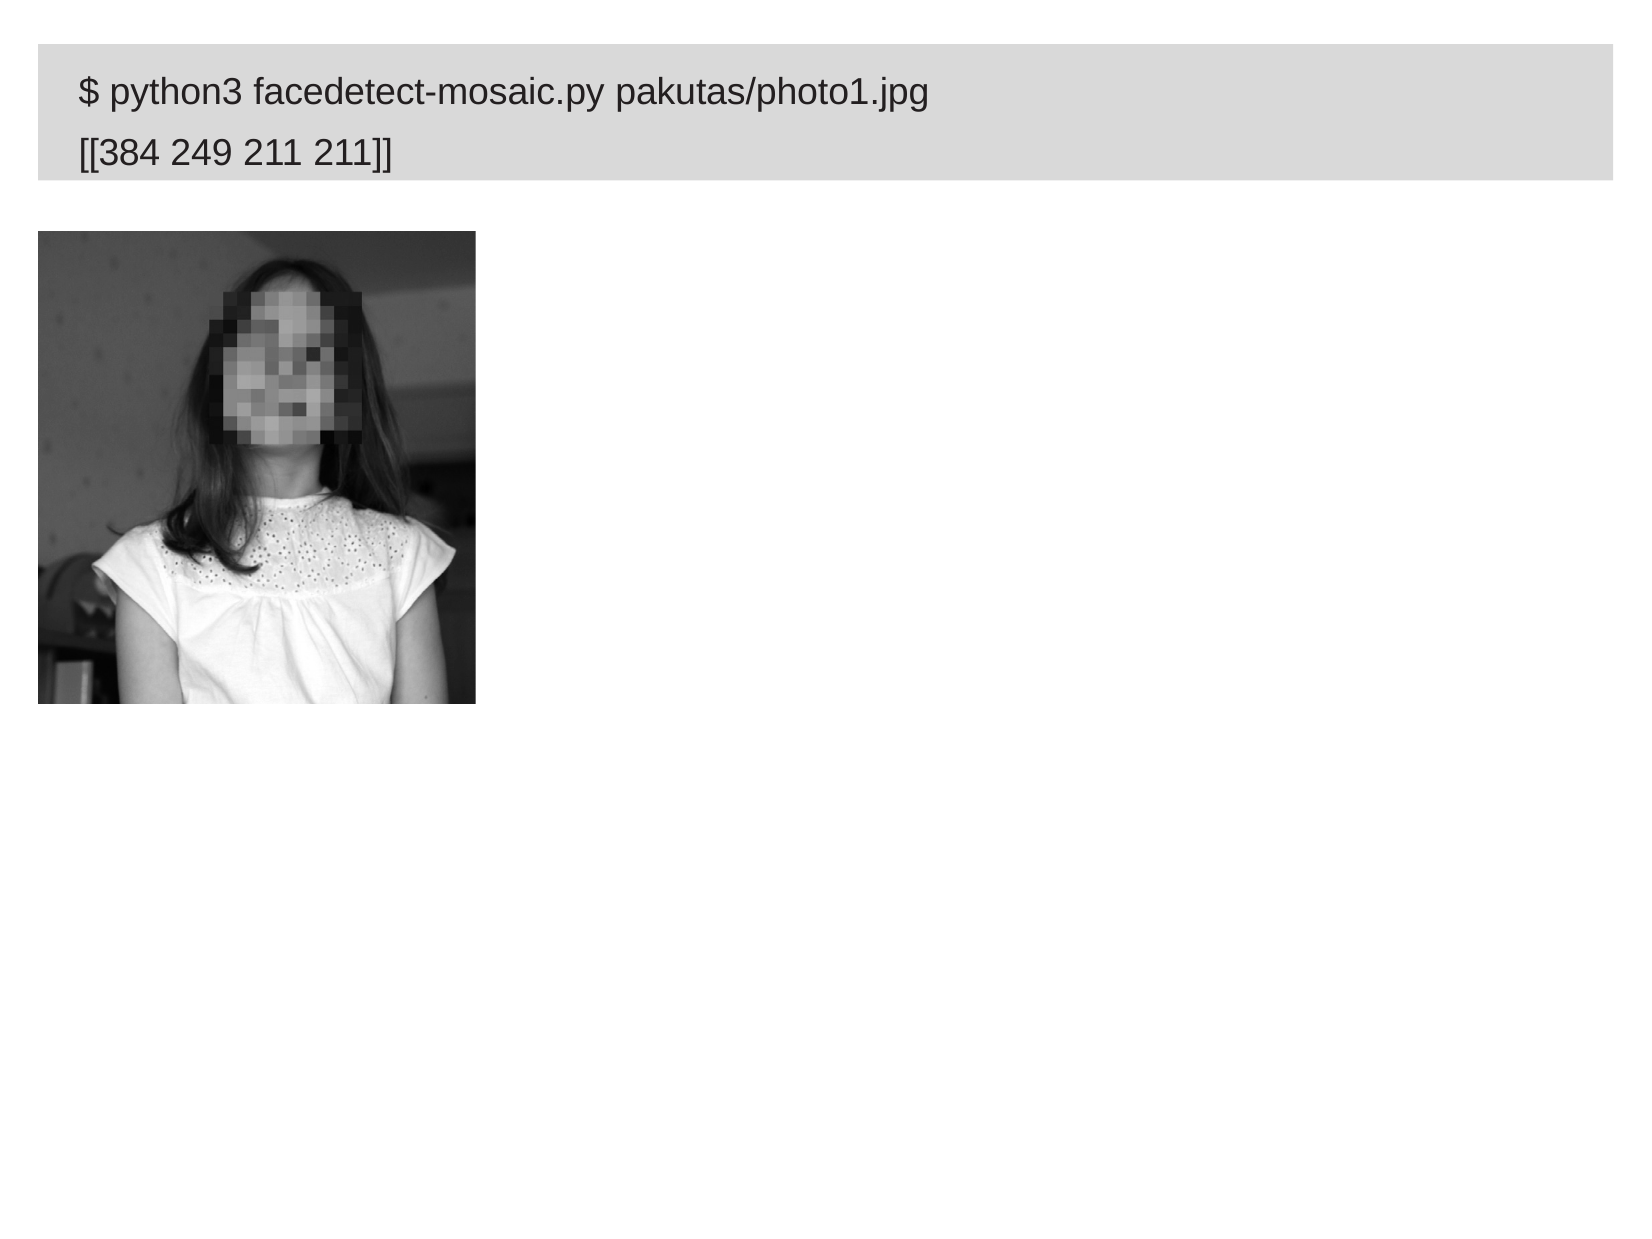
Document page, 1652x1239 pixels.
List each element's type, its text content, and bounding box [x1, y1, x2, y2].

text_box $ python3 facedetect-mosaic.py pakutas/photo1.jpg [[384 249 211 211]] [38, 44, 1614, 181]
text_box [38, 231, 476, 704]
